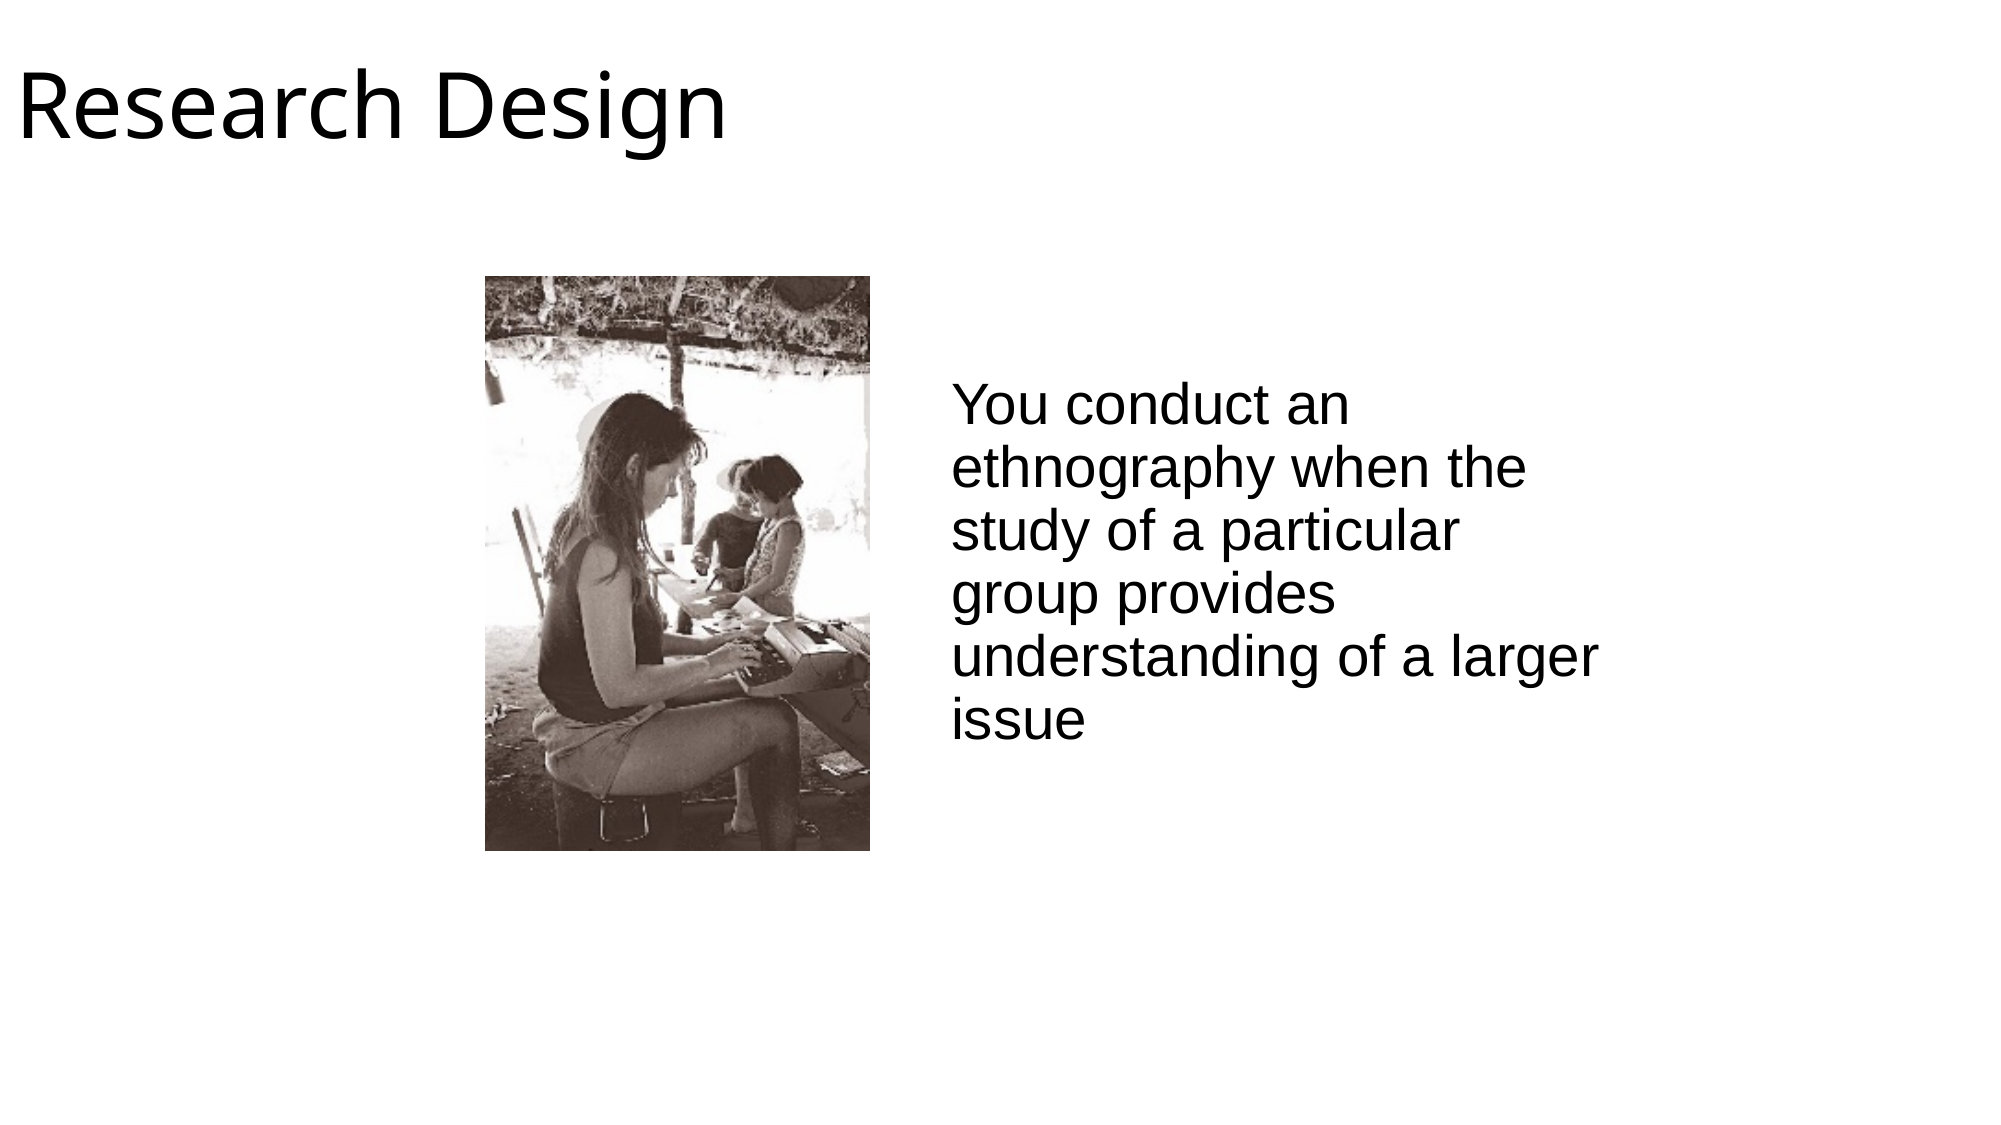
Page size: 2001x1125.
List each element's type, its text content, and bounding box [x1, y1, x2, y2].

picture [485, 276, 870, 851]
list You conduct an ethnography when the study of a particular group provides understanding of a larger issue [936, 366, 1620, 1069]
title Research Design [0, 0, 1482, 218]
